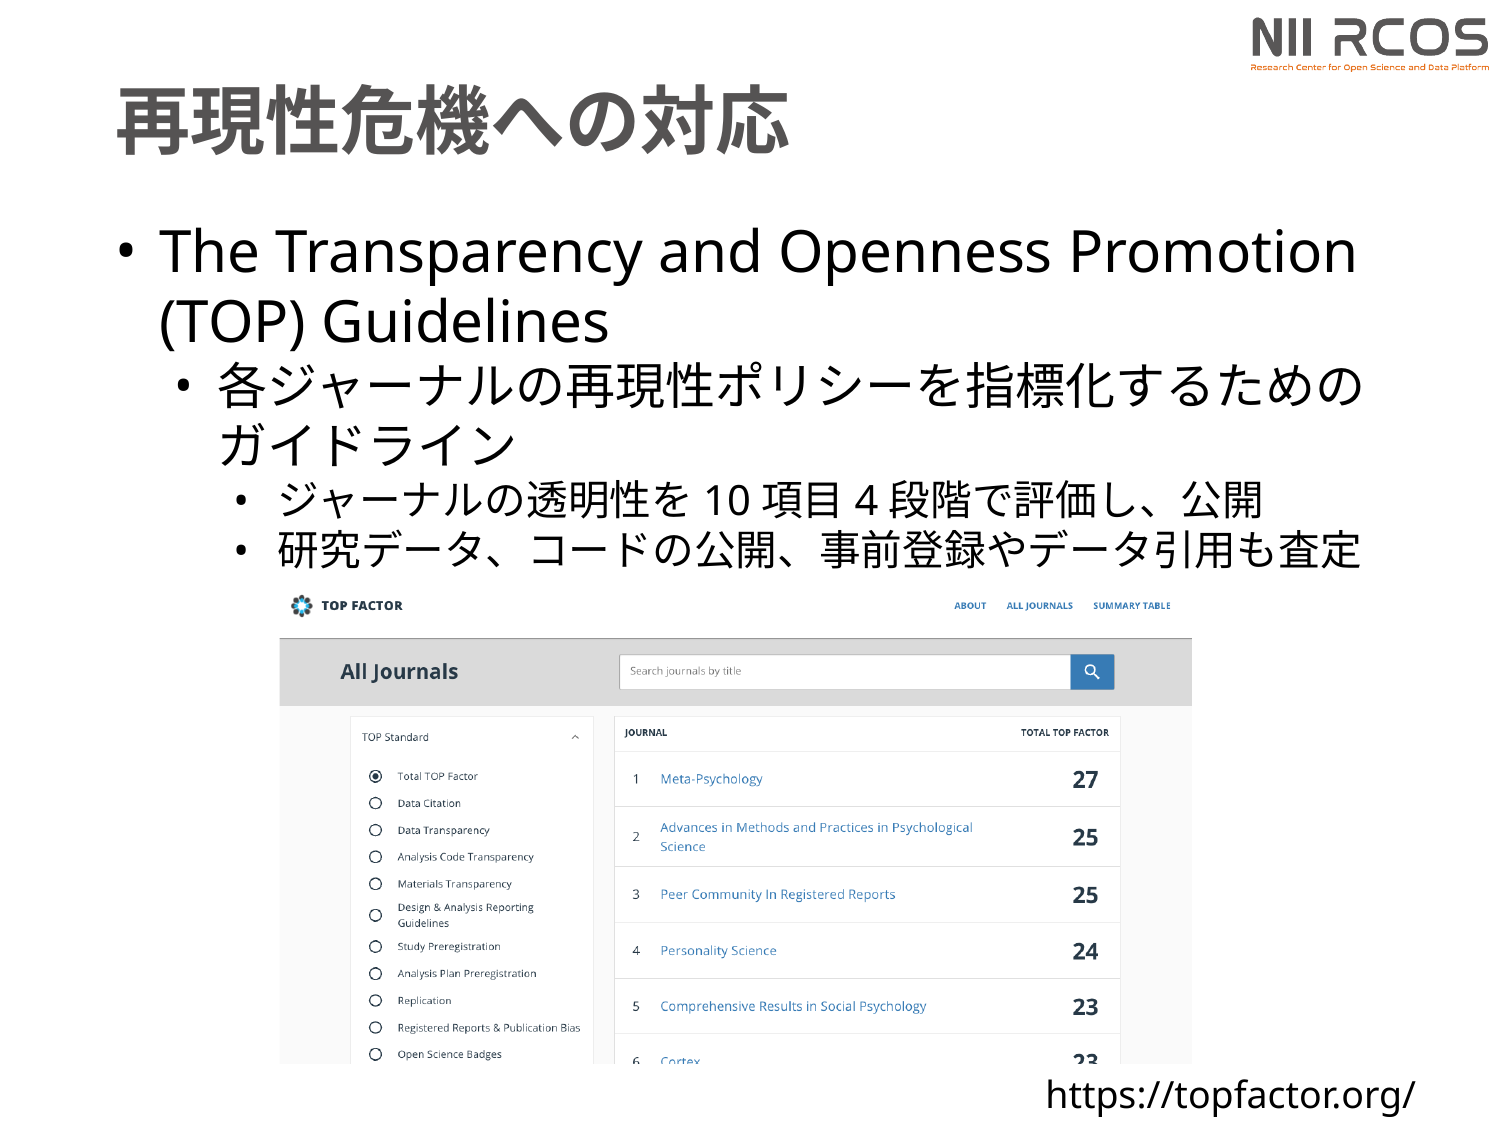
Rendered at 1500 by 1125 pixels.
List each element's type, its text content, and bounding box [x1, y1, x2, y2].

picture [279, 585, 1192, 1064]
picture [1251, 17, 1489, 72]
list The Transparency and Openness Promotion (TOP) Guidelines 各ジャーナルの再現性ポリシーを指標化するためのガイドライン ジャーナルの透明性を10項目4段階で評価し、公開 研究データ、コードの公開、事前登録やデータ引用も査定 [100, 206, 1400, 1081]
title 再現性危機への対応 [100, 59, 1400, 178]
text_box https://topfactor.org/ [1030, 1063, 1463, 1123]
